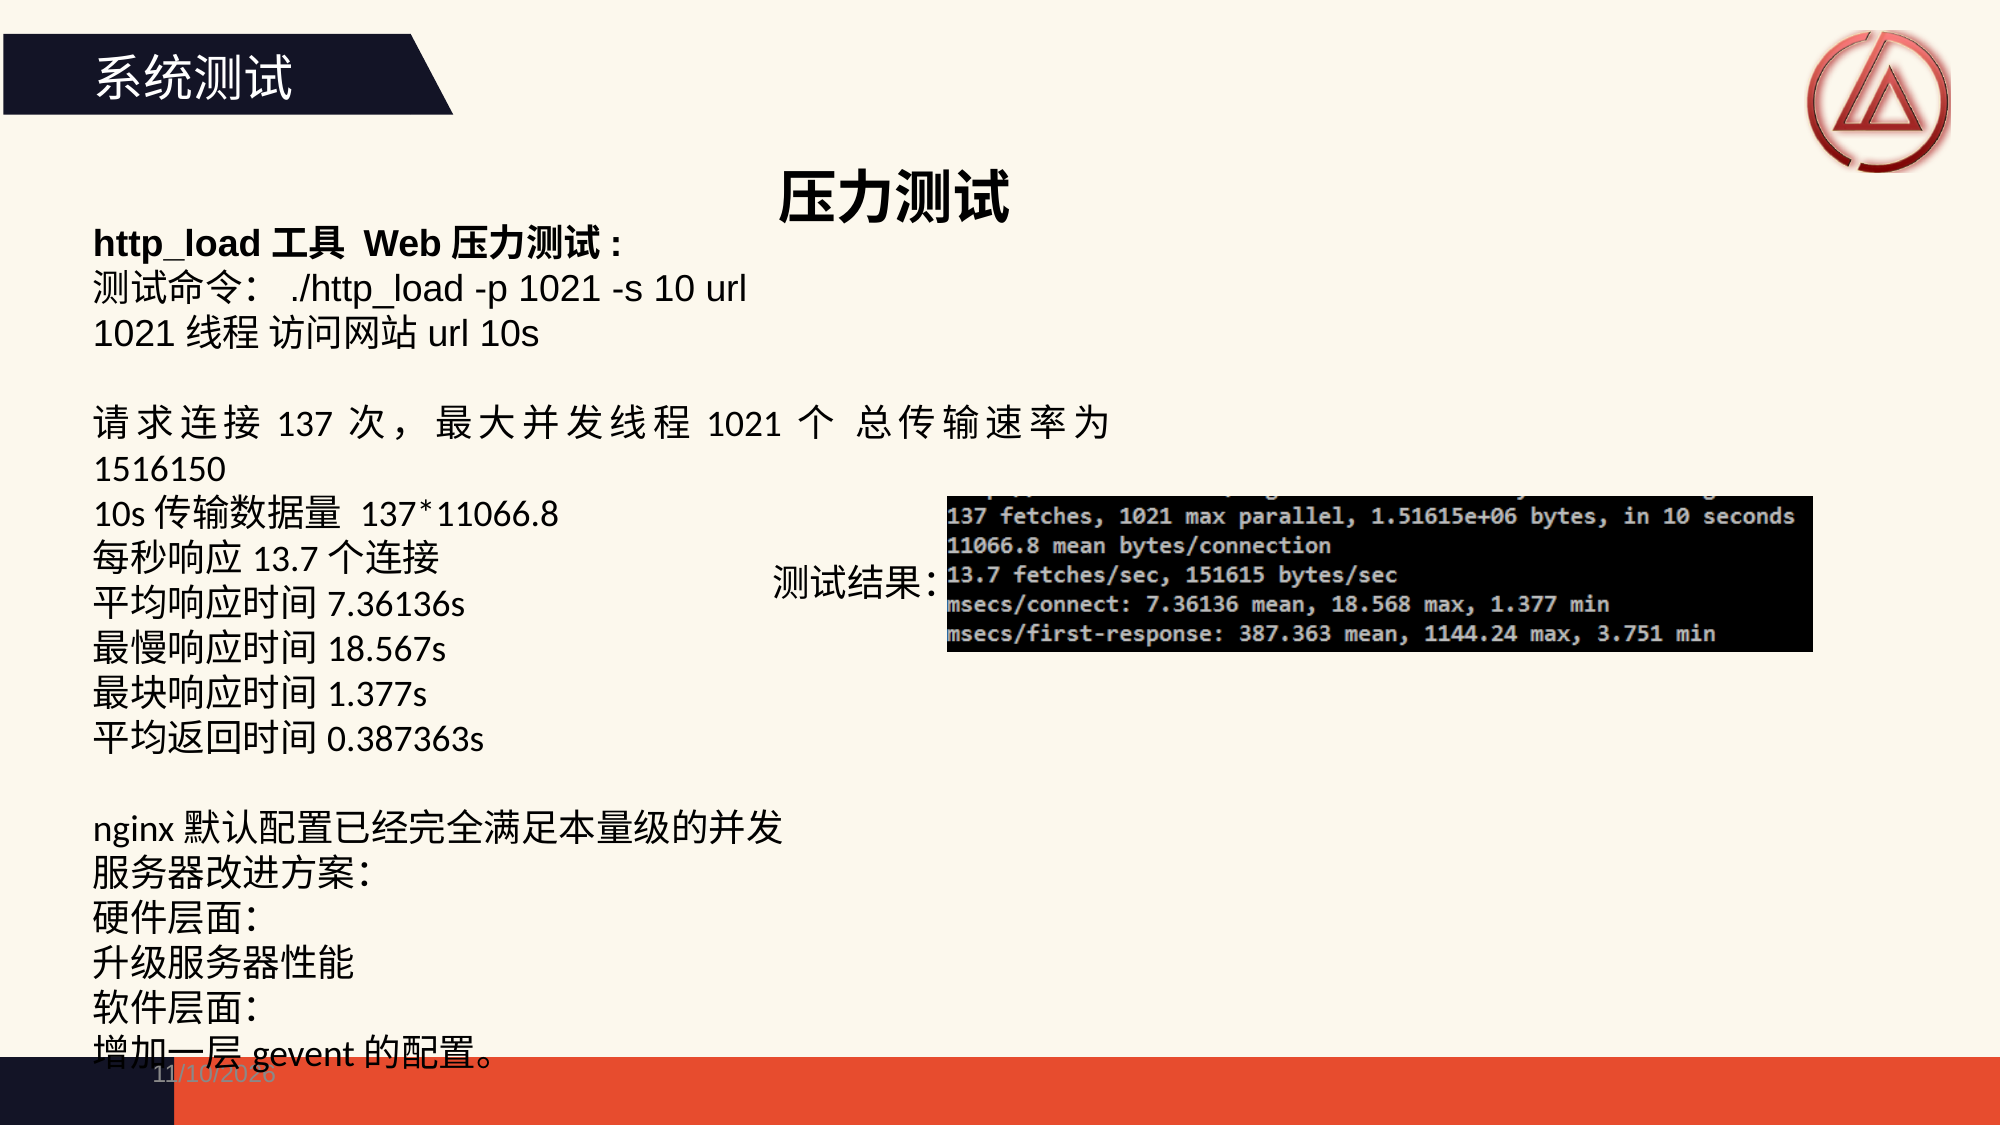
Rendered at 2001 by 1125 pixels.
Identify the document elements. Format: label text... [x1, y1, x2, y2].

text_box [3, 33, 454, 115]
picture [946, 495, 1813, 652]
picture [1804, 30, 1951, 173]
text_box 测试结果： [757, 551, 941, 612]
text_box http_load工具 Web压力测试: 测试命令：./http_load -p 1021 -s 10 url 1021线程 访问网站url 10s 请求连接137次，最大并发线程1021个 总传输速率为1516150 10s传输数据量 137*11066.8 每秒响应13.7个连接 平均响应时间7.36136s 最慢响应时间18.567s 最块响应时间1.377s 平均返回时间0.387363s nginx默认配置已经完全满足本量级的并发 服务器改进方案： 硬件层面： 升级服务器性能 软件层面： 增加一层gevent的配置。 [78, 211, 1135, 1125]
text_box 压力测试 [655, 55, 1135, 211]
